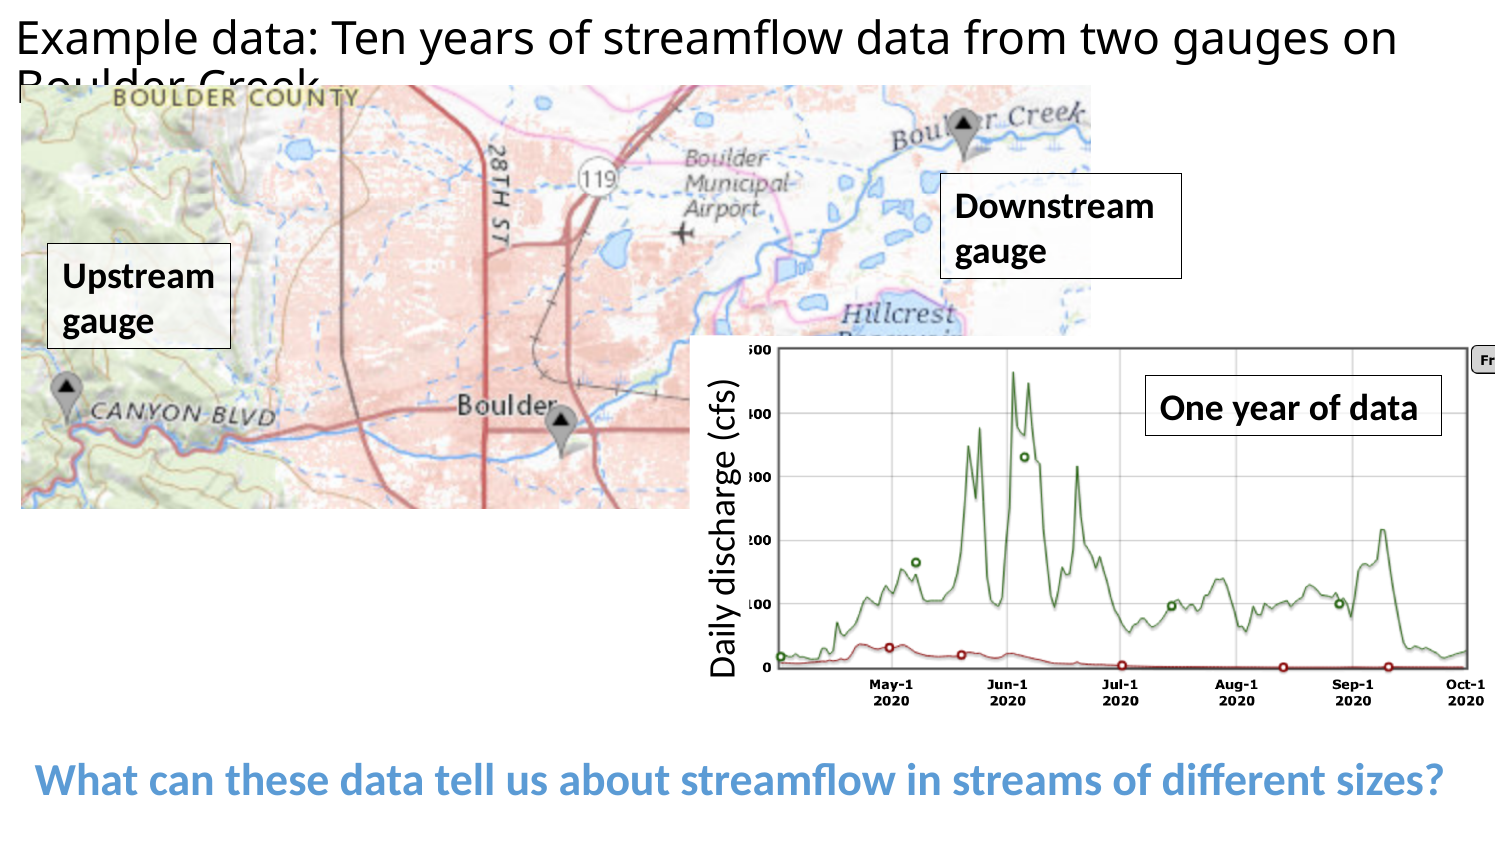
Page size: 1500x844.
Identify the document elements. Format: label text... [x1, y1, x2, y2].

list What can these data tell us about streamflow in streams of different sizes? [19, 740, 1500, 844]
title Example data: Ten years of streamflow data from two gauges on Boulder Creek [0, 0, 1500, 79]
text_box Daily discharge (cfs) [689, 509, 735, 723]
picture [21, 85, 1495, 724]
text_box Downstream gauge [1091, 173, 1182, 279]
